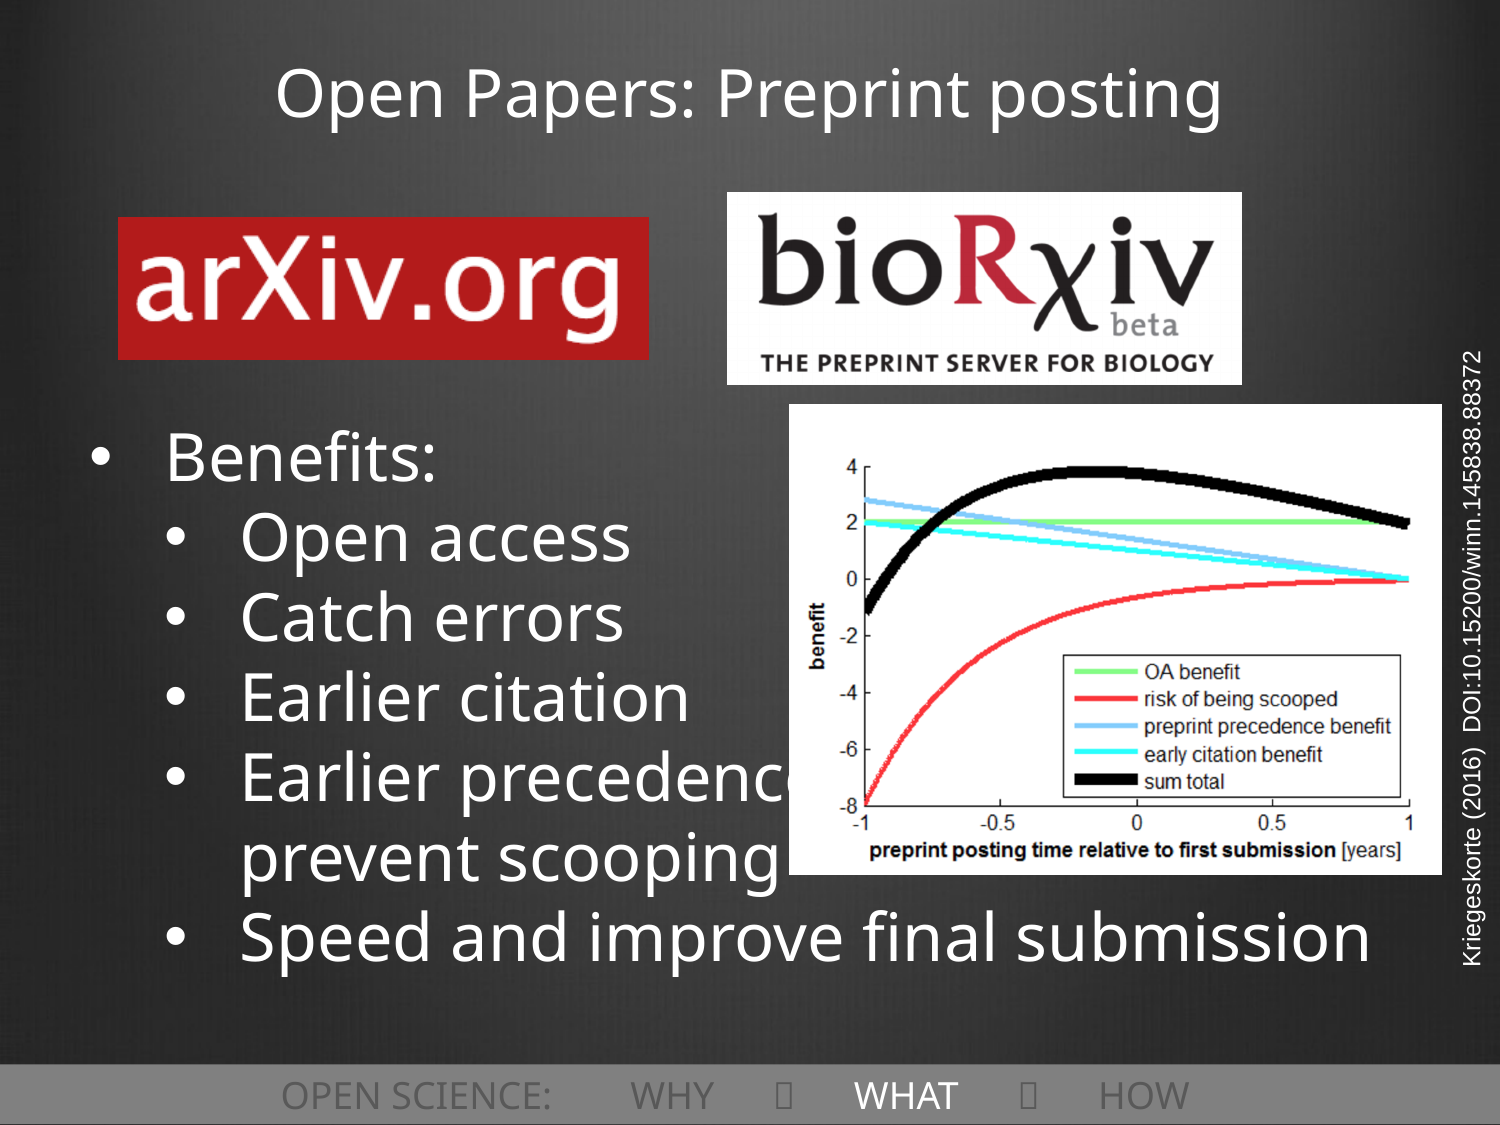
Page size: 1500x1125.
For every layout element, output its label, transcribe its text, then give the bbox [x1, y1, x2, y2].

text_box OPEN SCIENCE: WHY  WHAT  HOW [0, 1064, 1500, 1125]
picture [789, 404, 1442, 875]
picture [726, 192, 1242, 385]
picture [118, 217, 649, 360]
text_box Benefits: Open access Catch errors Earlier citation Earlier precedence, prevent scooping Speed and improve final submission [0, 87, 1500, 1063]
title Open Papers: Preprint posting [112, 19, 1388, 87]
text_box Kriegeskorte (2016) DOI:10.15200/winn.145838.88372 [1448, 323, 1493, 983]
